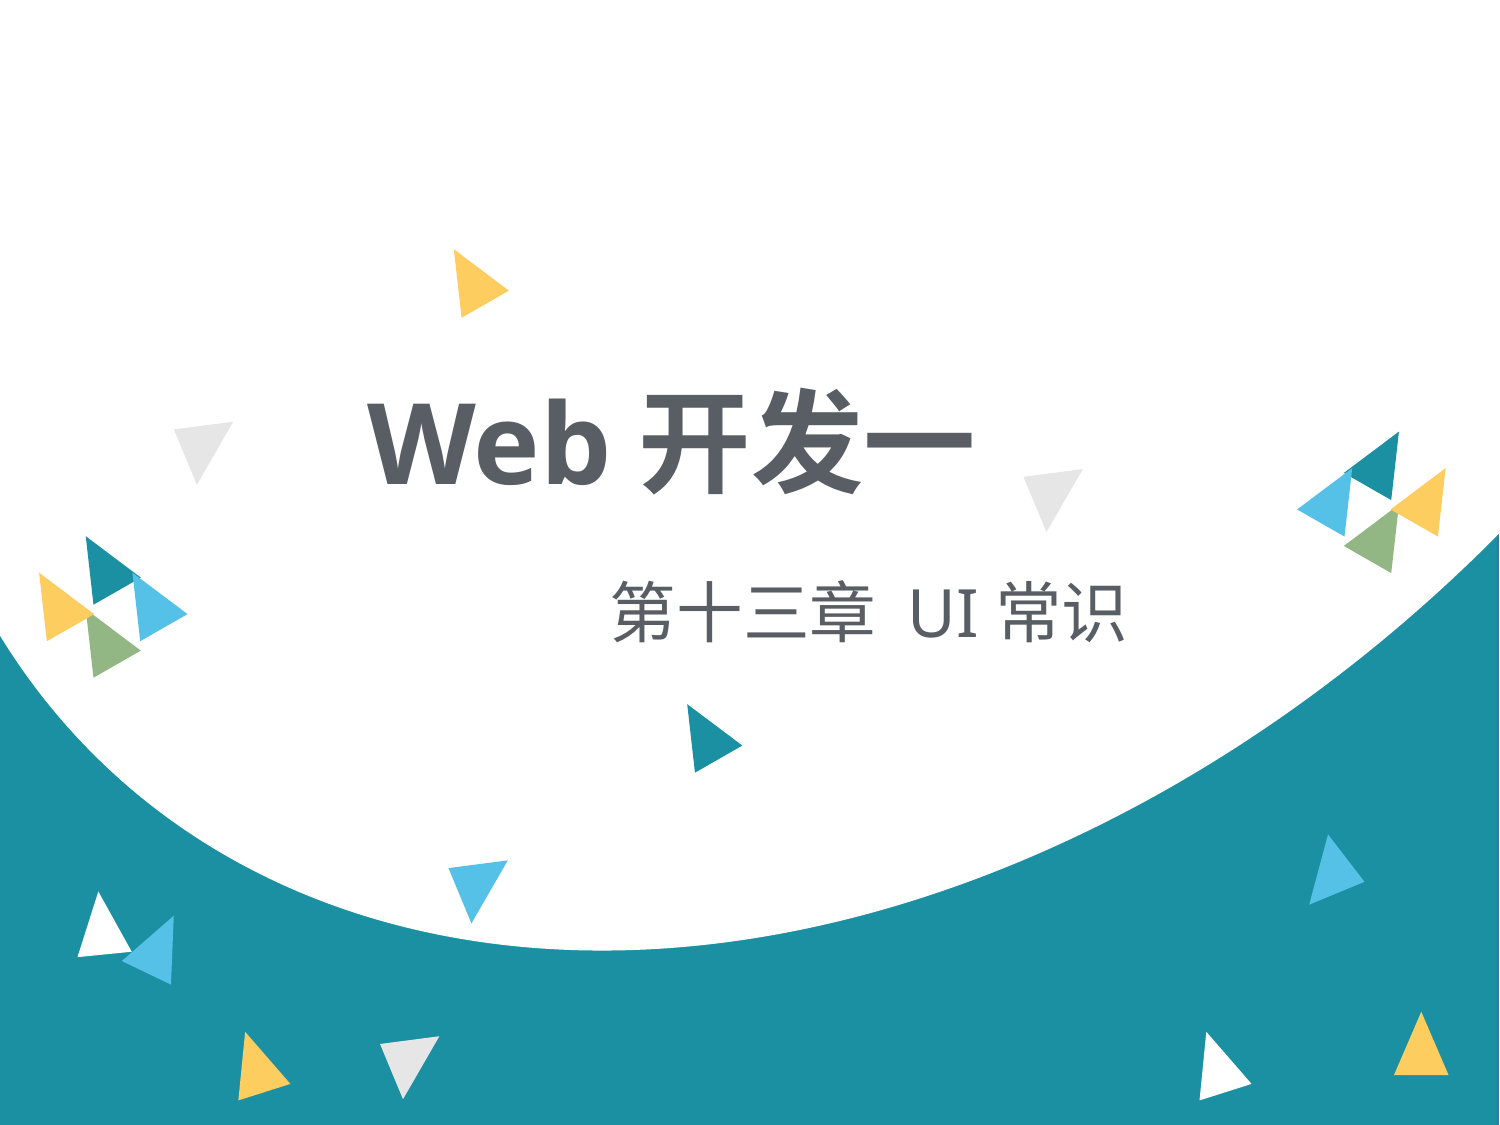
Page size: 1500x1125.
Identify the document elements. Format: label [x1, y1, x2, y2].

text_box [27, 532, 176, 669]
text_box [1309, 427, 1458, 564]
text_box [0, 0, 1500, 1125]
